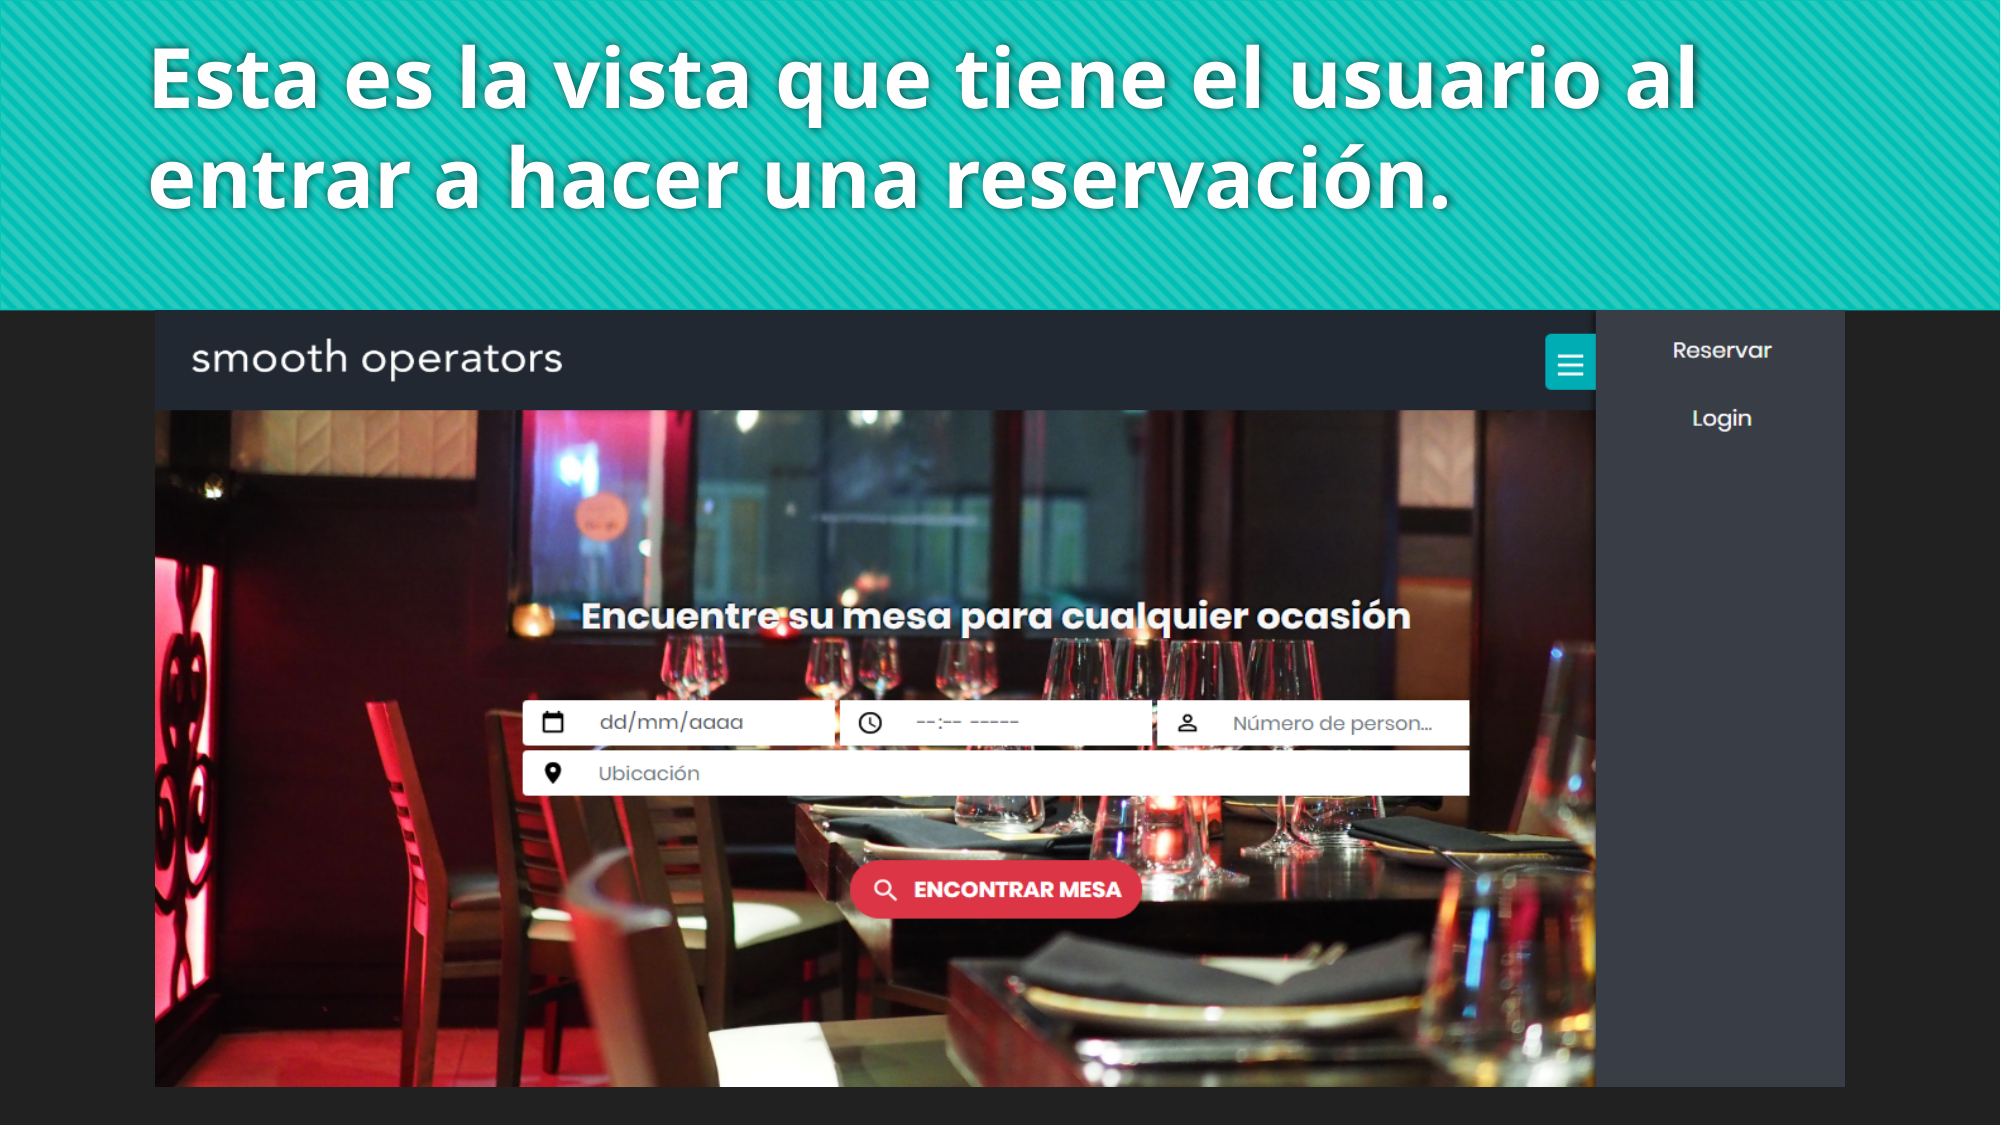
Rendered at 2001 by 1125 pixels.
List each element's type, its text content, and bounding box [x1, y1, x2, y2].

title Esta es la vista que tiene el usuario al entrar a hacer una reservación. [132, 73, 1868, 233]
picture [154, 310, 1846, 1087]
